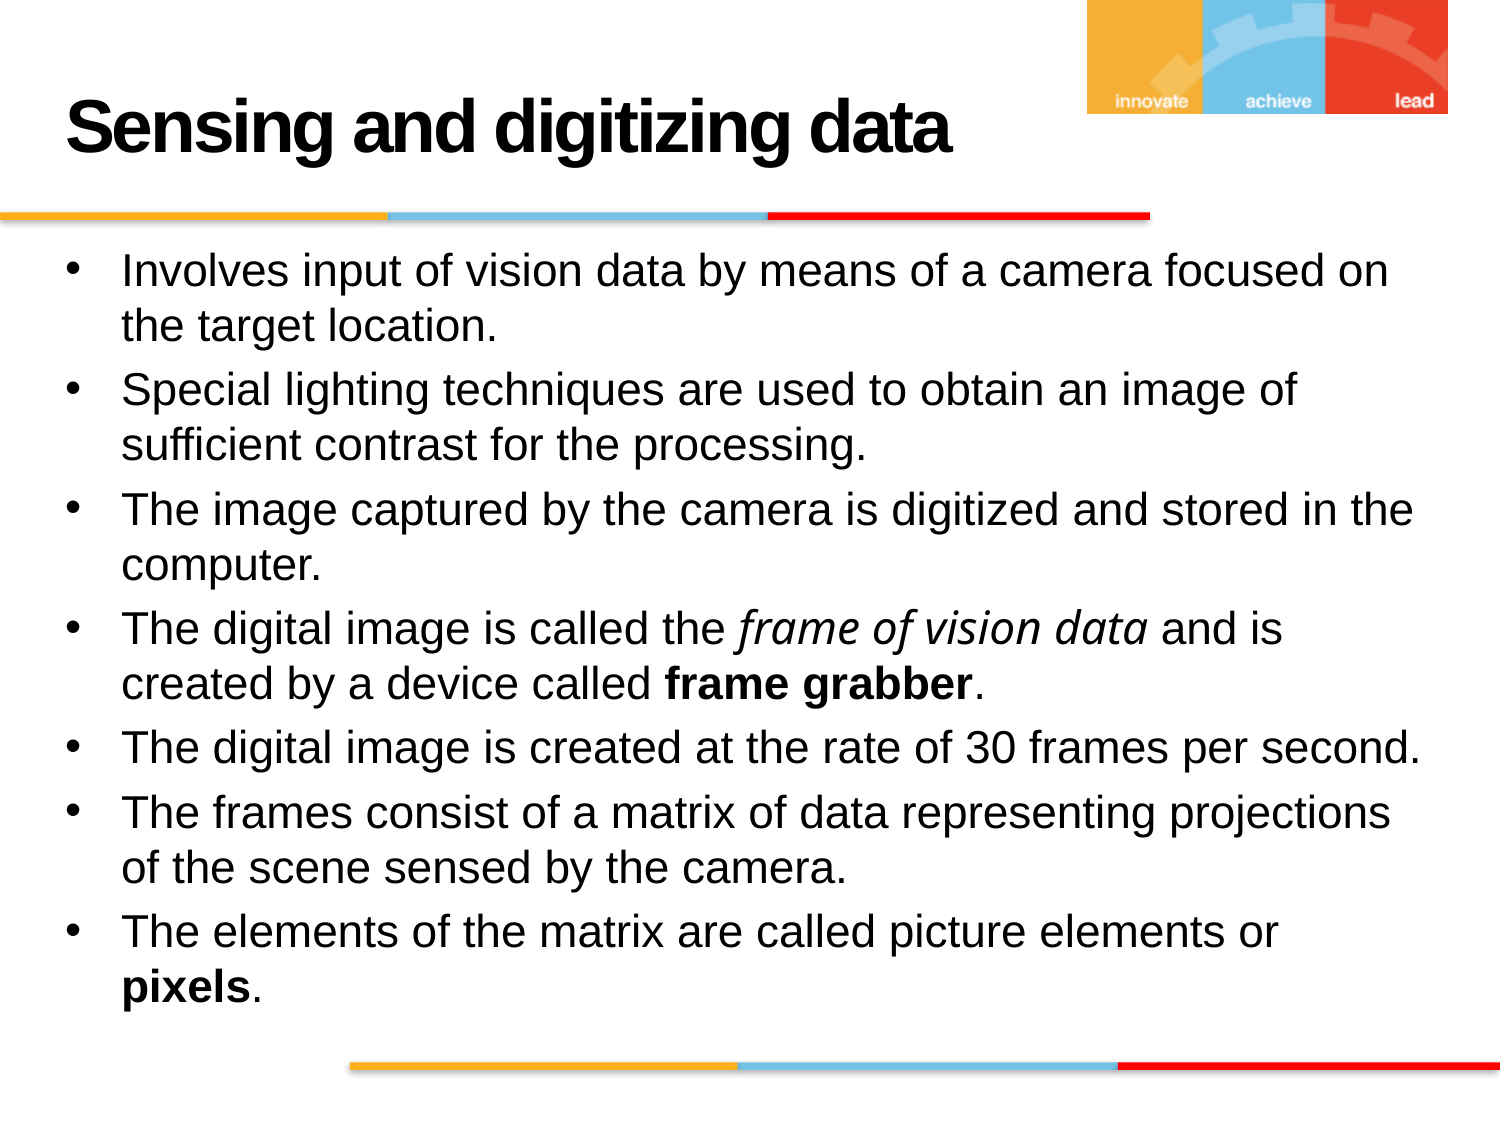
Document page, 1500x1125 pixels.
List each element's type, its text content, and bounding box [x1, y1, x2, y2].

picture [1087, 0, 1448, 45]
list Involves input of vision data by means of a camera focused on the target location. Special lighting techniques are used to obtain an image of sufficient contrast for the processing. The image captured by the camera is digitized and stored in the computer. The digital image is called the frame of vision data and is created by a device called frame grabber. The digital image is created at the rate of 30 frames per second. The frames consist of a matrix of data representing projections of the scene sensed by the camera. The elements of the matrix are called picture elements or pixels. [50, 232, 1448, 1063]
title Sensing and digitizing data [50, 45, 1448, 200]
